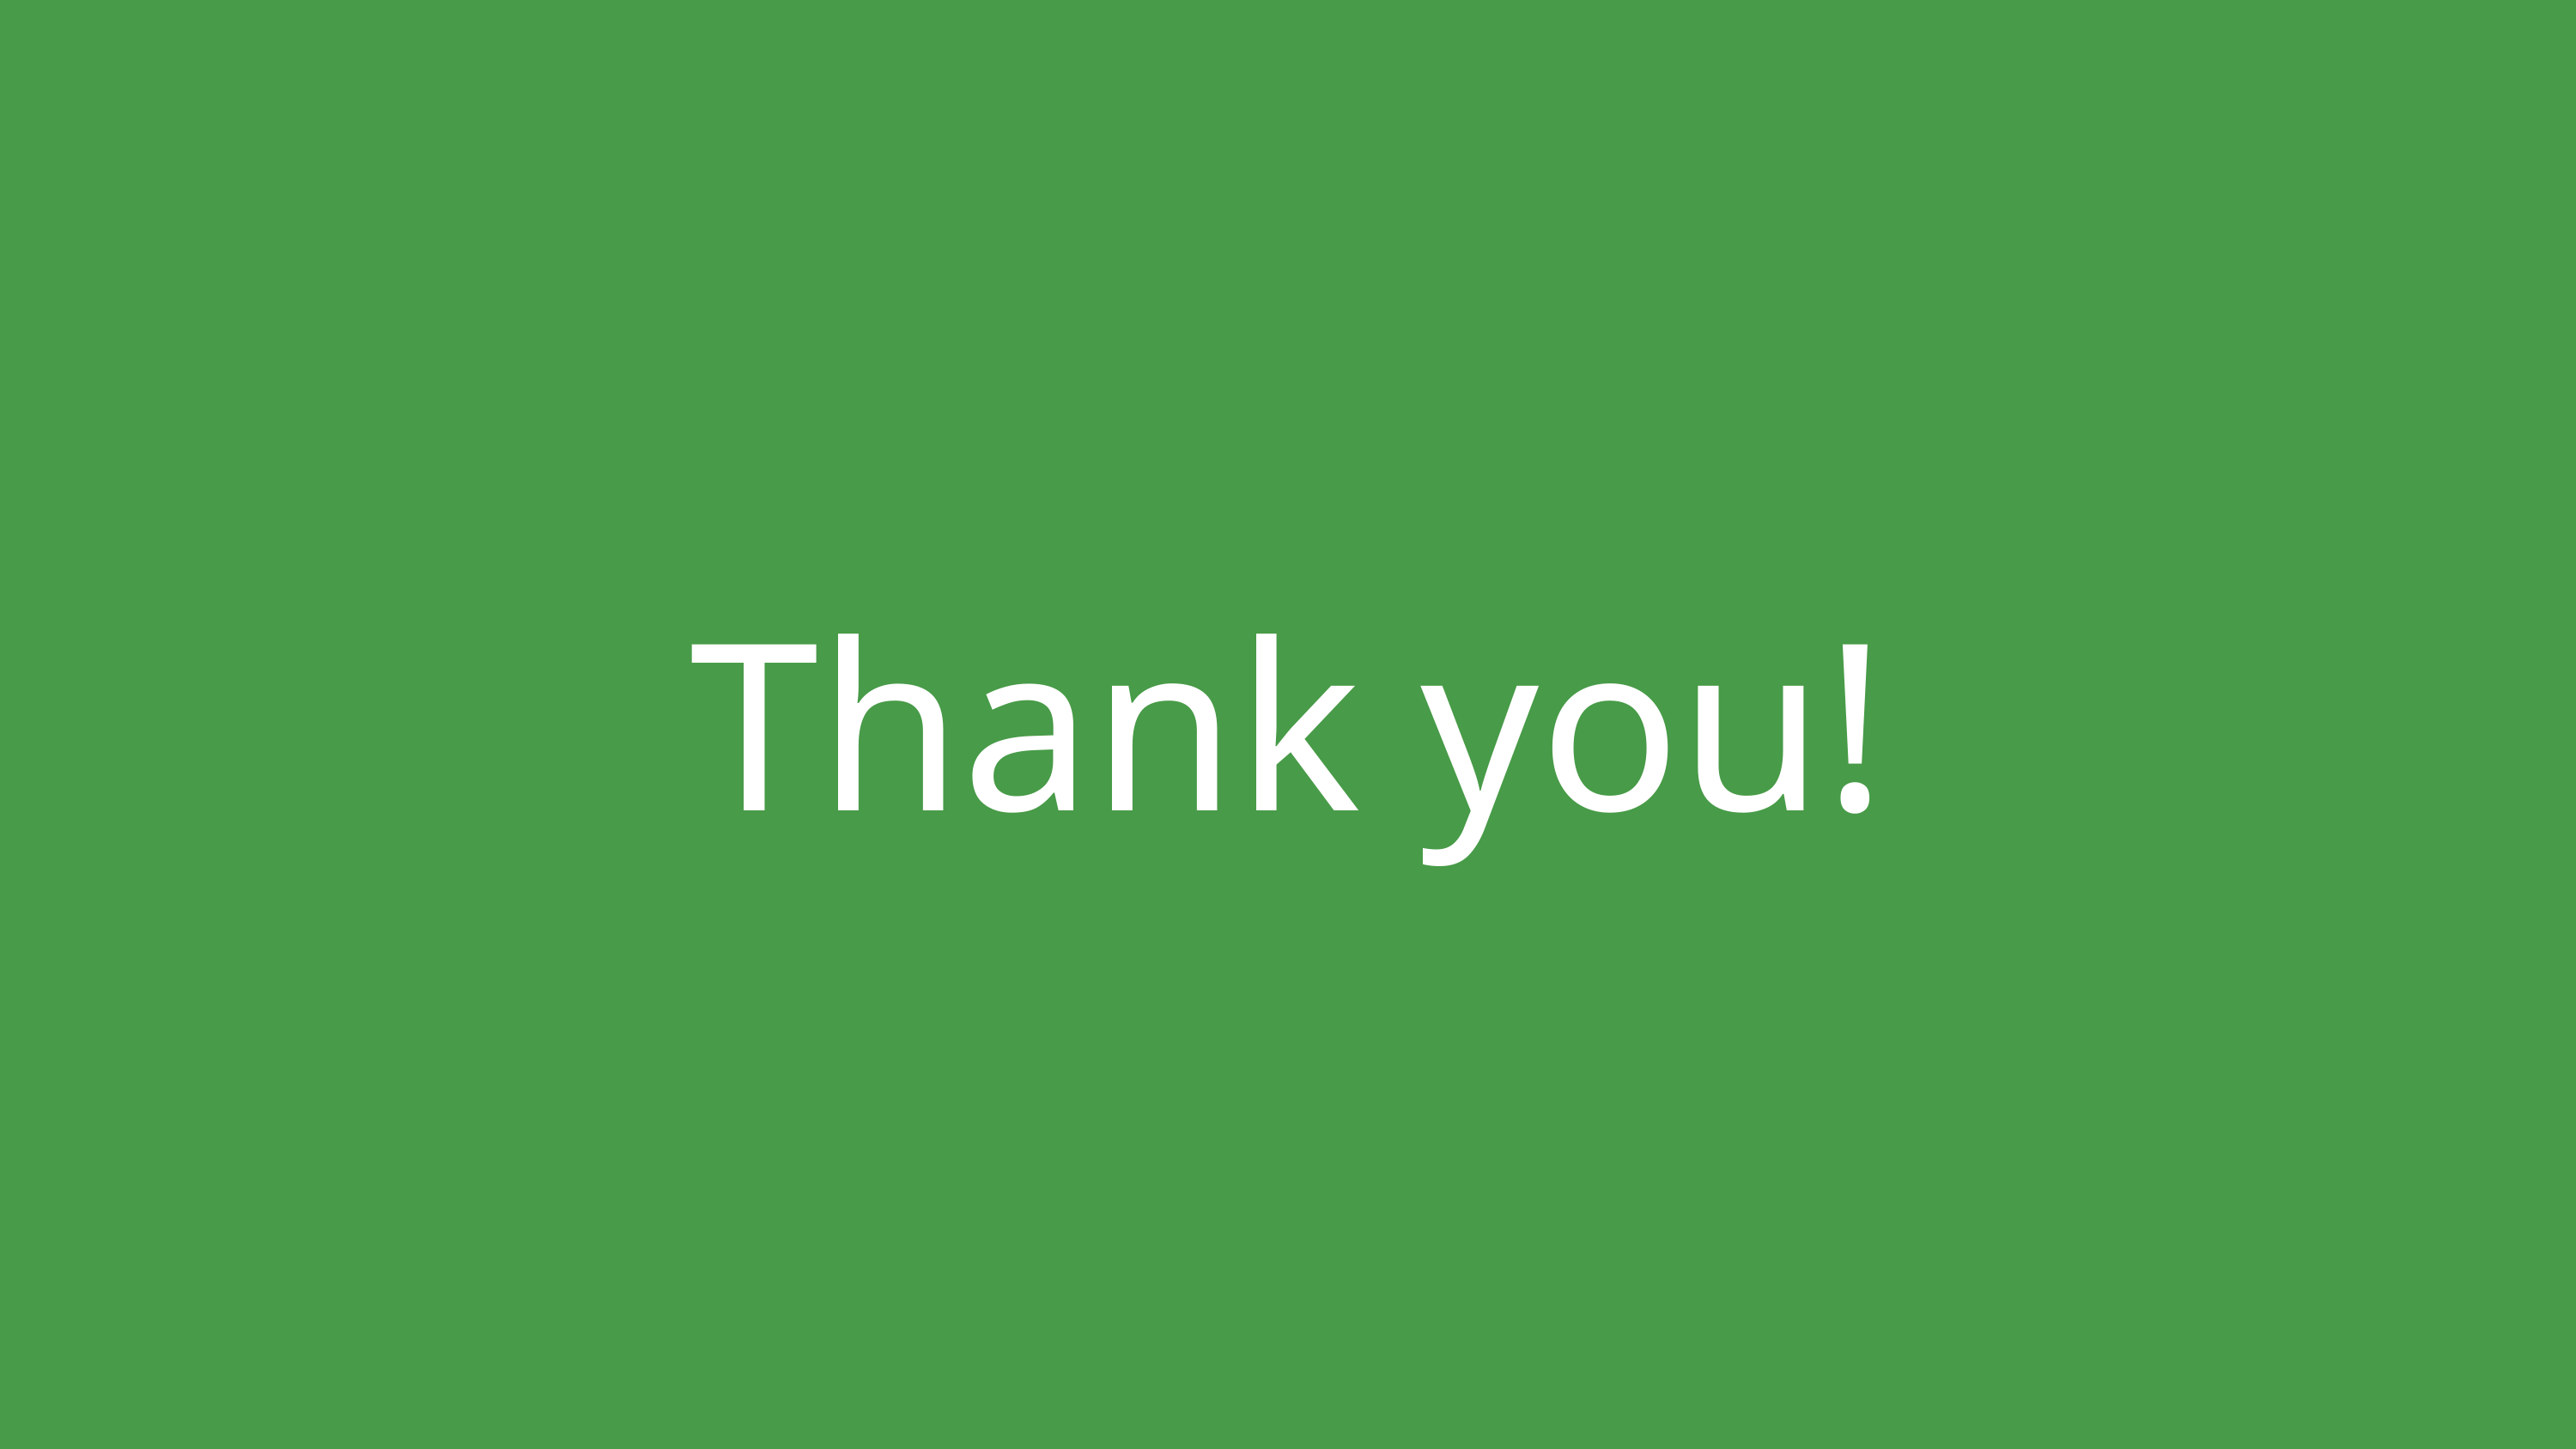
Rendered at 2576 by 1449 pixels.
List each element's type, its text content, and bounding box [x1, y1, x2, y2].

text_box Thank you! [442, 601, 2134, 858]
